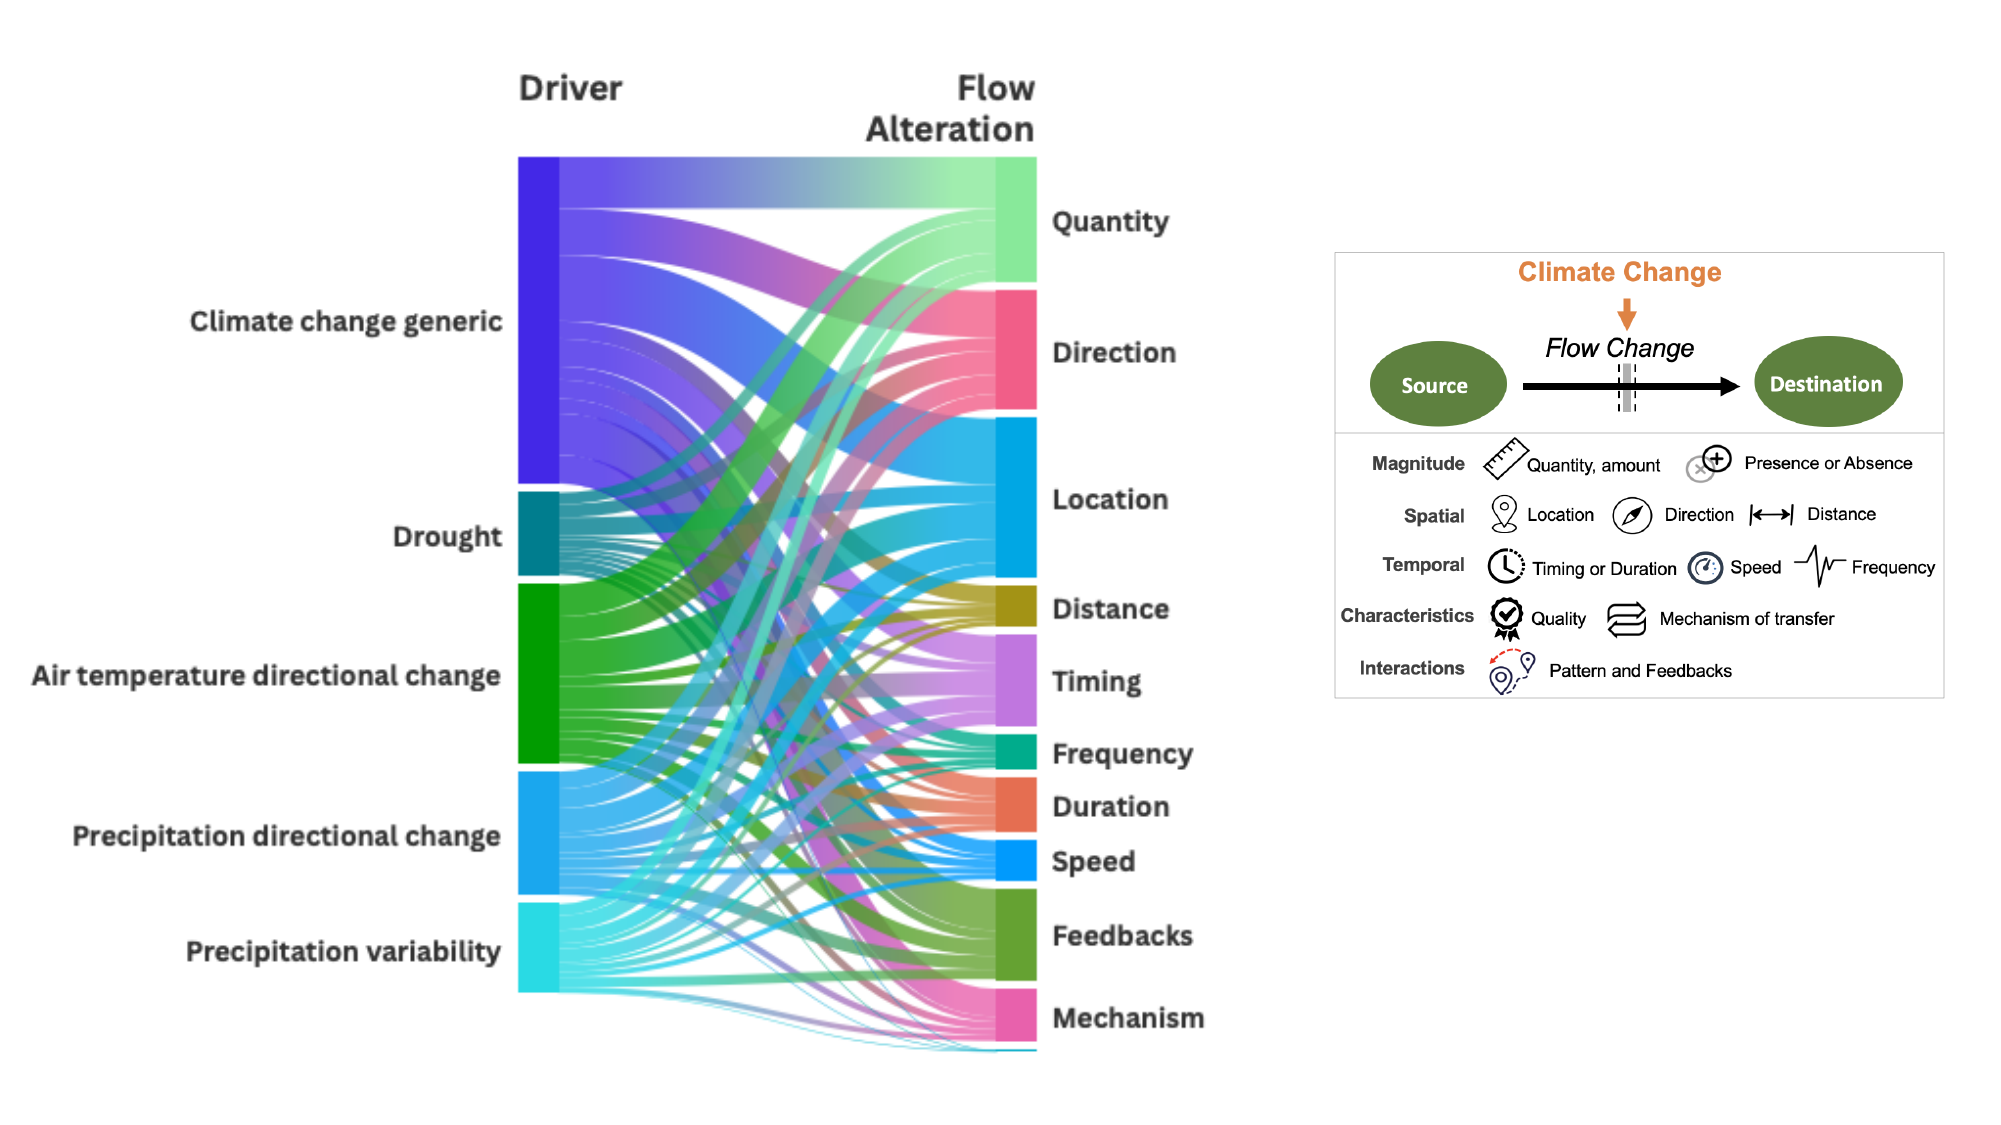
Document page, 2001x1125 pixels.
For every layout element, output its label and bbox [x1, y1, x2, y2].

picture [1332, 248, 1952, 699]
list [0, 37, 1554, 1088]
